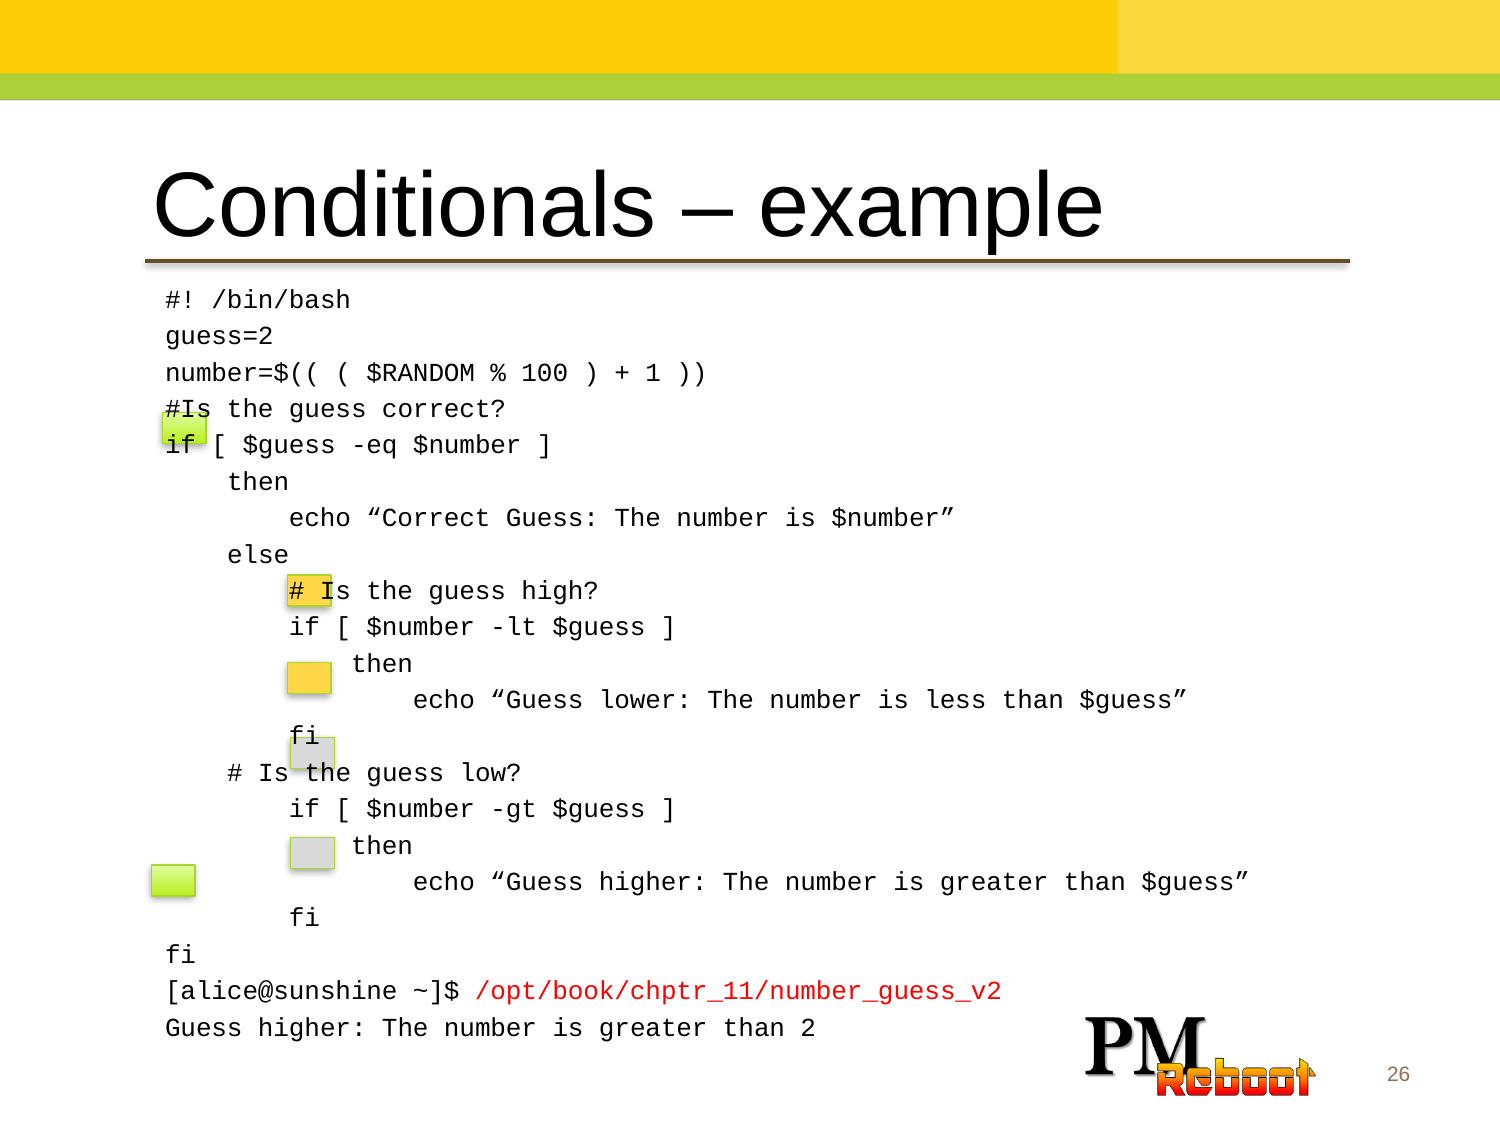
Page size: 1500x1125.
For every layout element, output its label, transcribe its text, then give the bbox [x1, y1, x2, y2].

title Conditionals – example [137, 137, 1350, 263]
slide_number 26 [1074, 1042, 1425, 1103]
picture [0, 0, 1500, 1125]
list #! /bin/bash guess=2 number=$(( ( $RANDOM % 100 ) + 1 )) #Is the guess correct? if [ $guess -eq $number ] then echo “Correct Guess: The number is $number” else # Is the guess high? if [ $number -lt $guess ] then echo “Guess lower: The number is less than $guess” fi # Is the guess low? if [ $number -gt $guess ] then echo “Guess higher: The number is greater than $guess” fi fi [alice@sunshine ~]$ /opt/book/chptr_11/number_guess_v2 Guess higher: The number is greater than 2 [150, 275, 1338, 1050]
